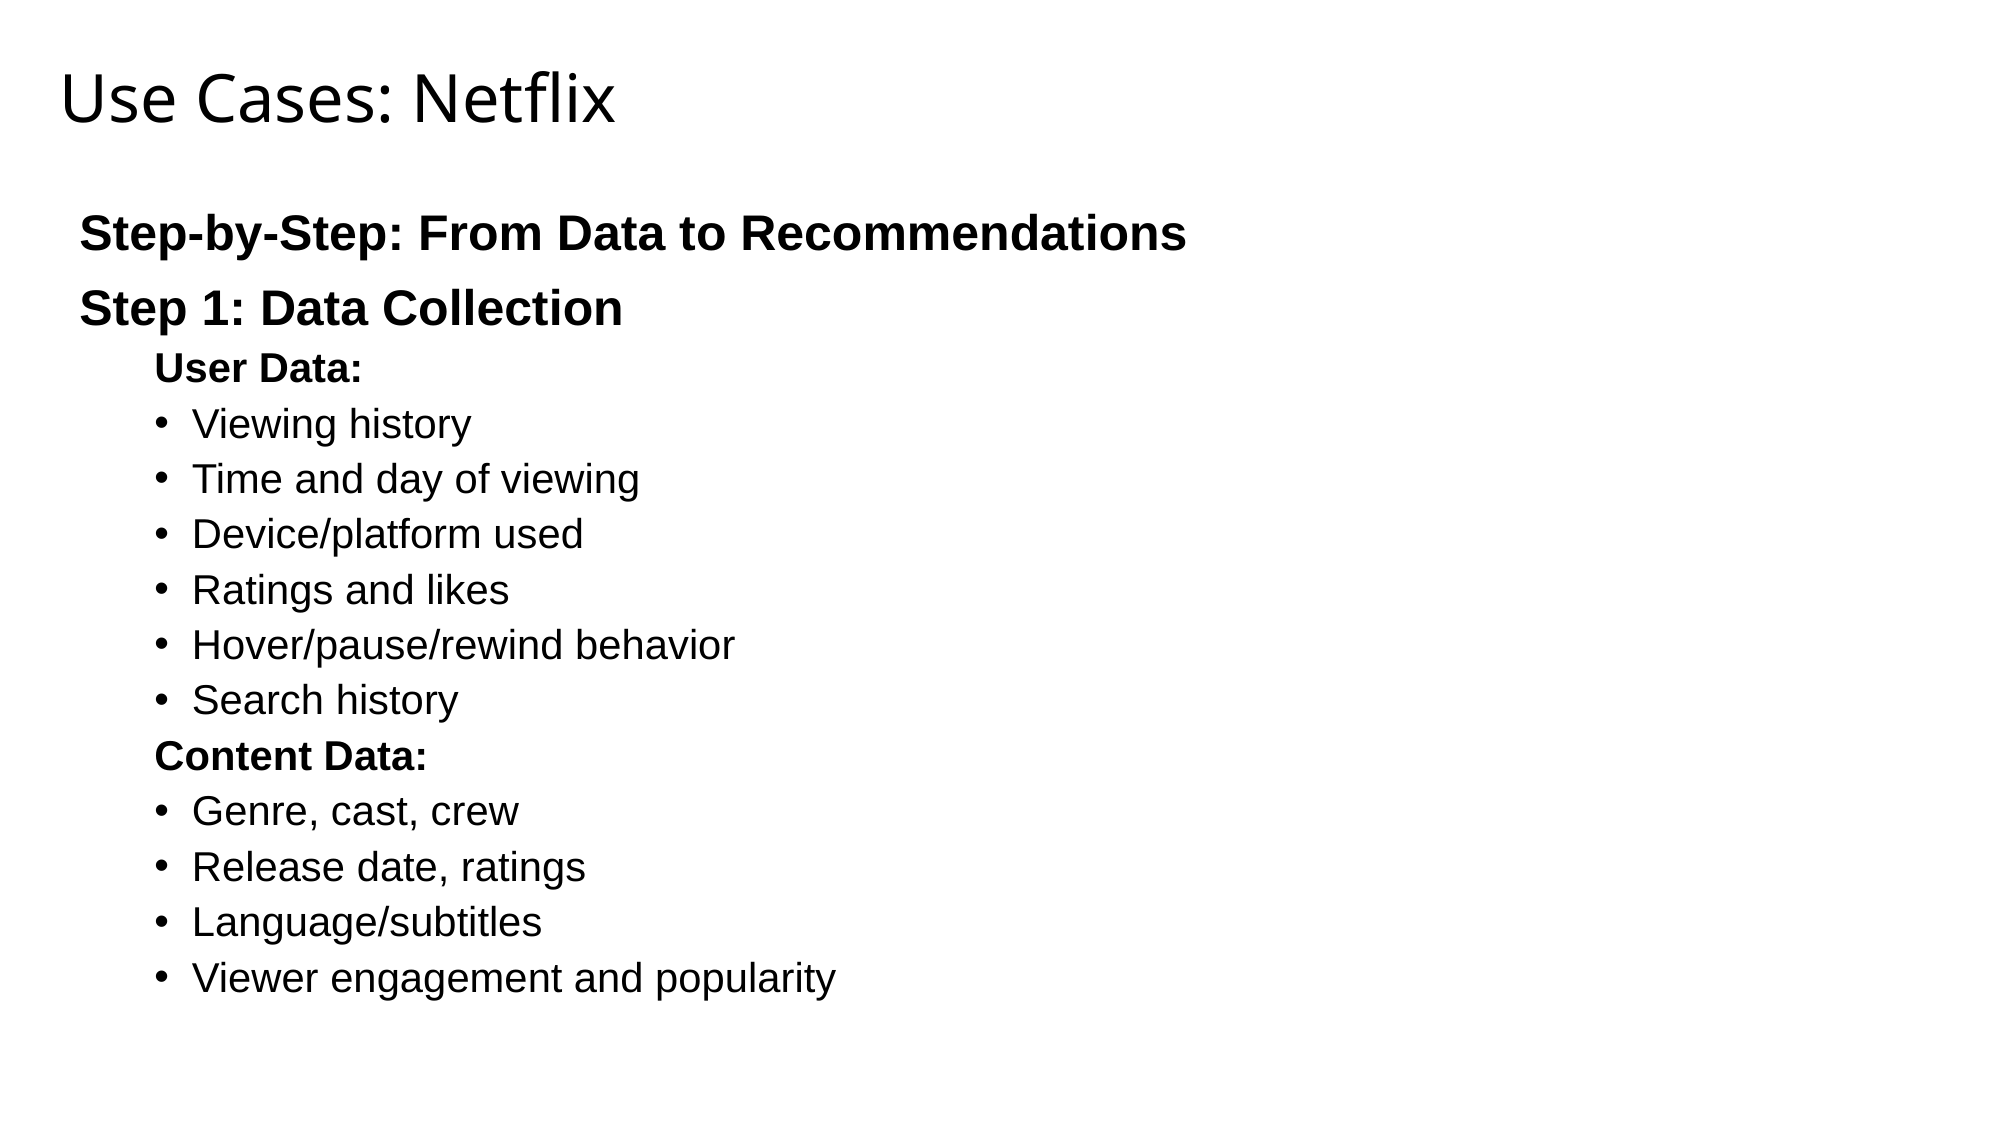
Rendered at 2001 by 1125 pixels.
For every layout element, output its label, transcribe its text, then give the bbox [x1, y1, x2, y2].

list Step-by-Step: From Data to Recommendations Step 1: Data Collection User Data: Viewing history Time and day of viewing Device/platform used Ratings and likes Hover/pause/rewind behavior Search history Content Data: Genre, cast, crew Release date, ratings Language/subtitles Viewer engagement and popularity [64, 200, 1931, 1049]
title Use Cases: Netflix [44, 27, 1947, 175]
